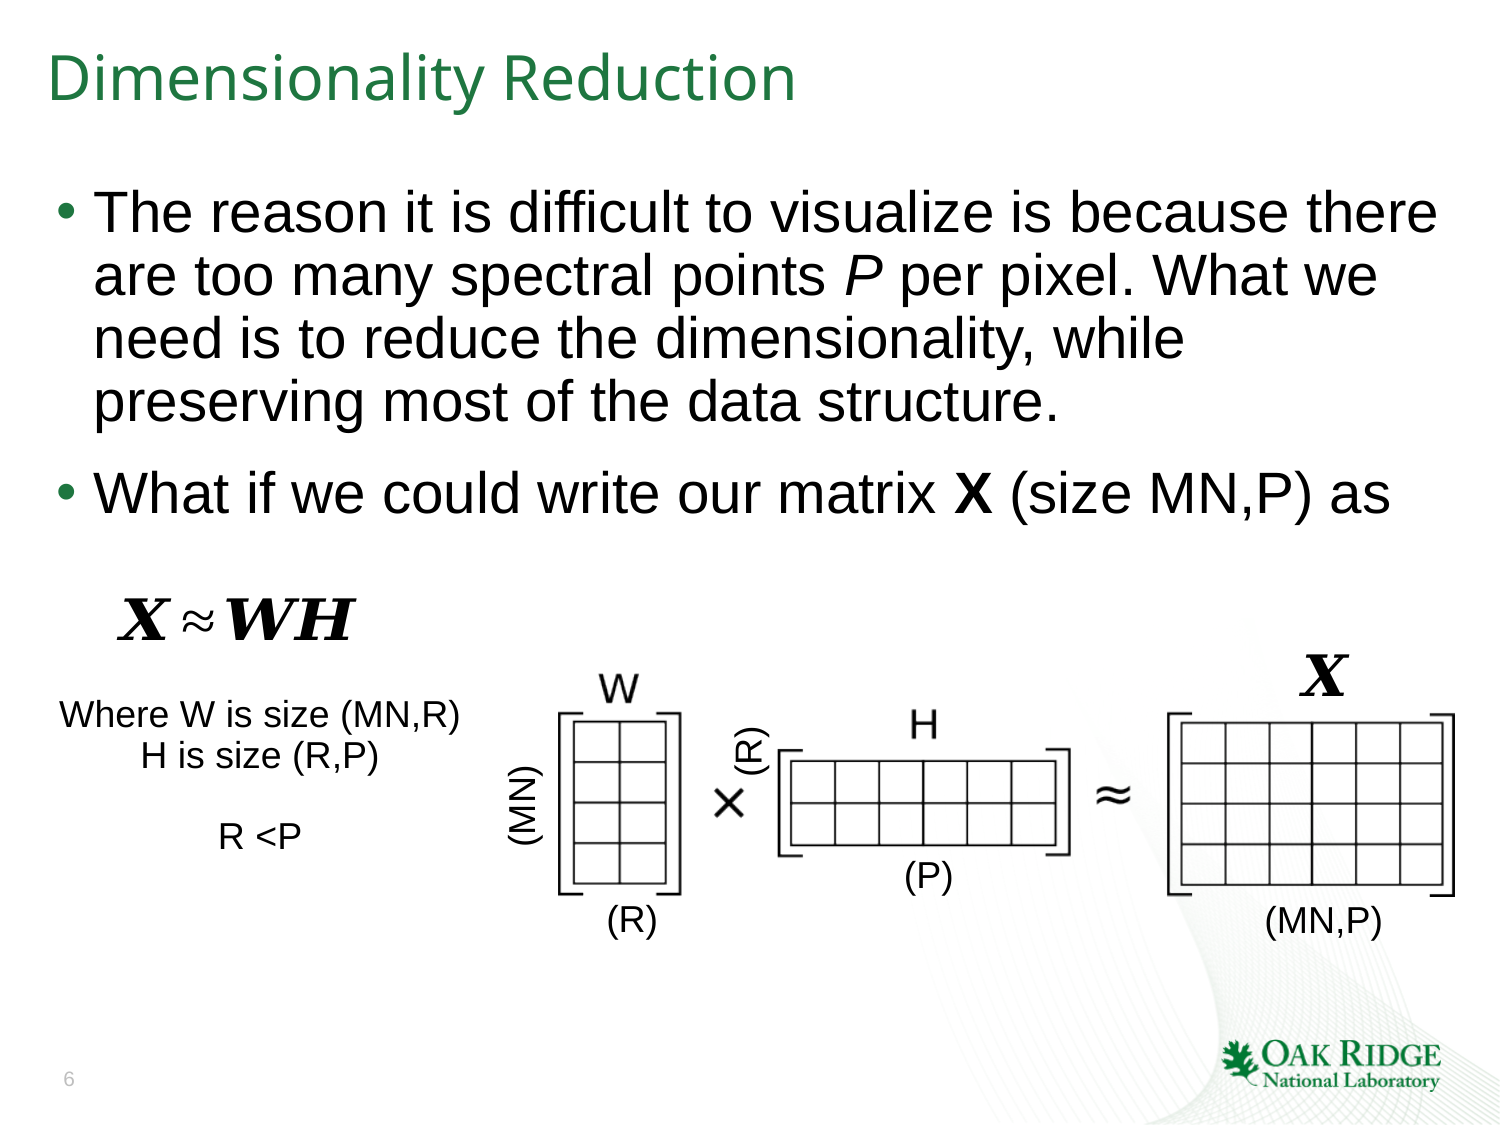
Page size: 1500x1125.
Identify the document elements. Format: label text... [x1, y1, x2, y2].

picture [558, 297, 1500, 1125]
list The reason it is difficult to visualize is because there are too many spectral points P per pixel. What we need is to reduce the dimensionality, while preserving most of the data structure. What if we could write our matrix X (size MN,P) as [41, 174, 1459, 864]
title Dimensionality Reduction [31, 41, 1449, 122]
text_box (MN,P) [1249, 906, 1398, 949]
text_box Where W is size (MN,R) H is size (R,P) R <P [44, 687, 476, 865]
text_box (R) [591, 906, 674, 948]
text_box (MN) [495, 749, 551, 863]
